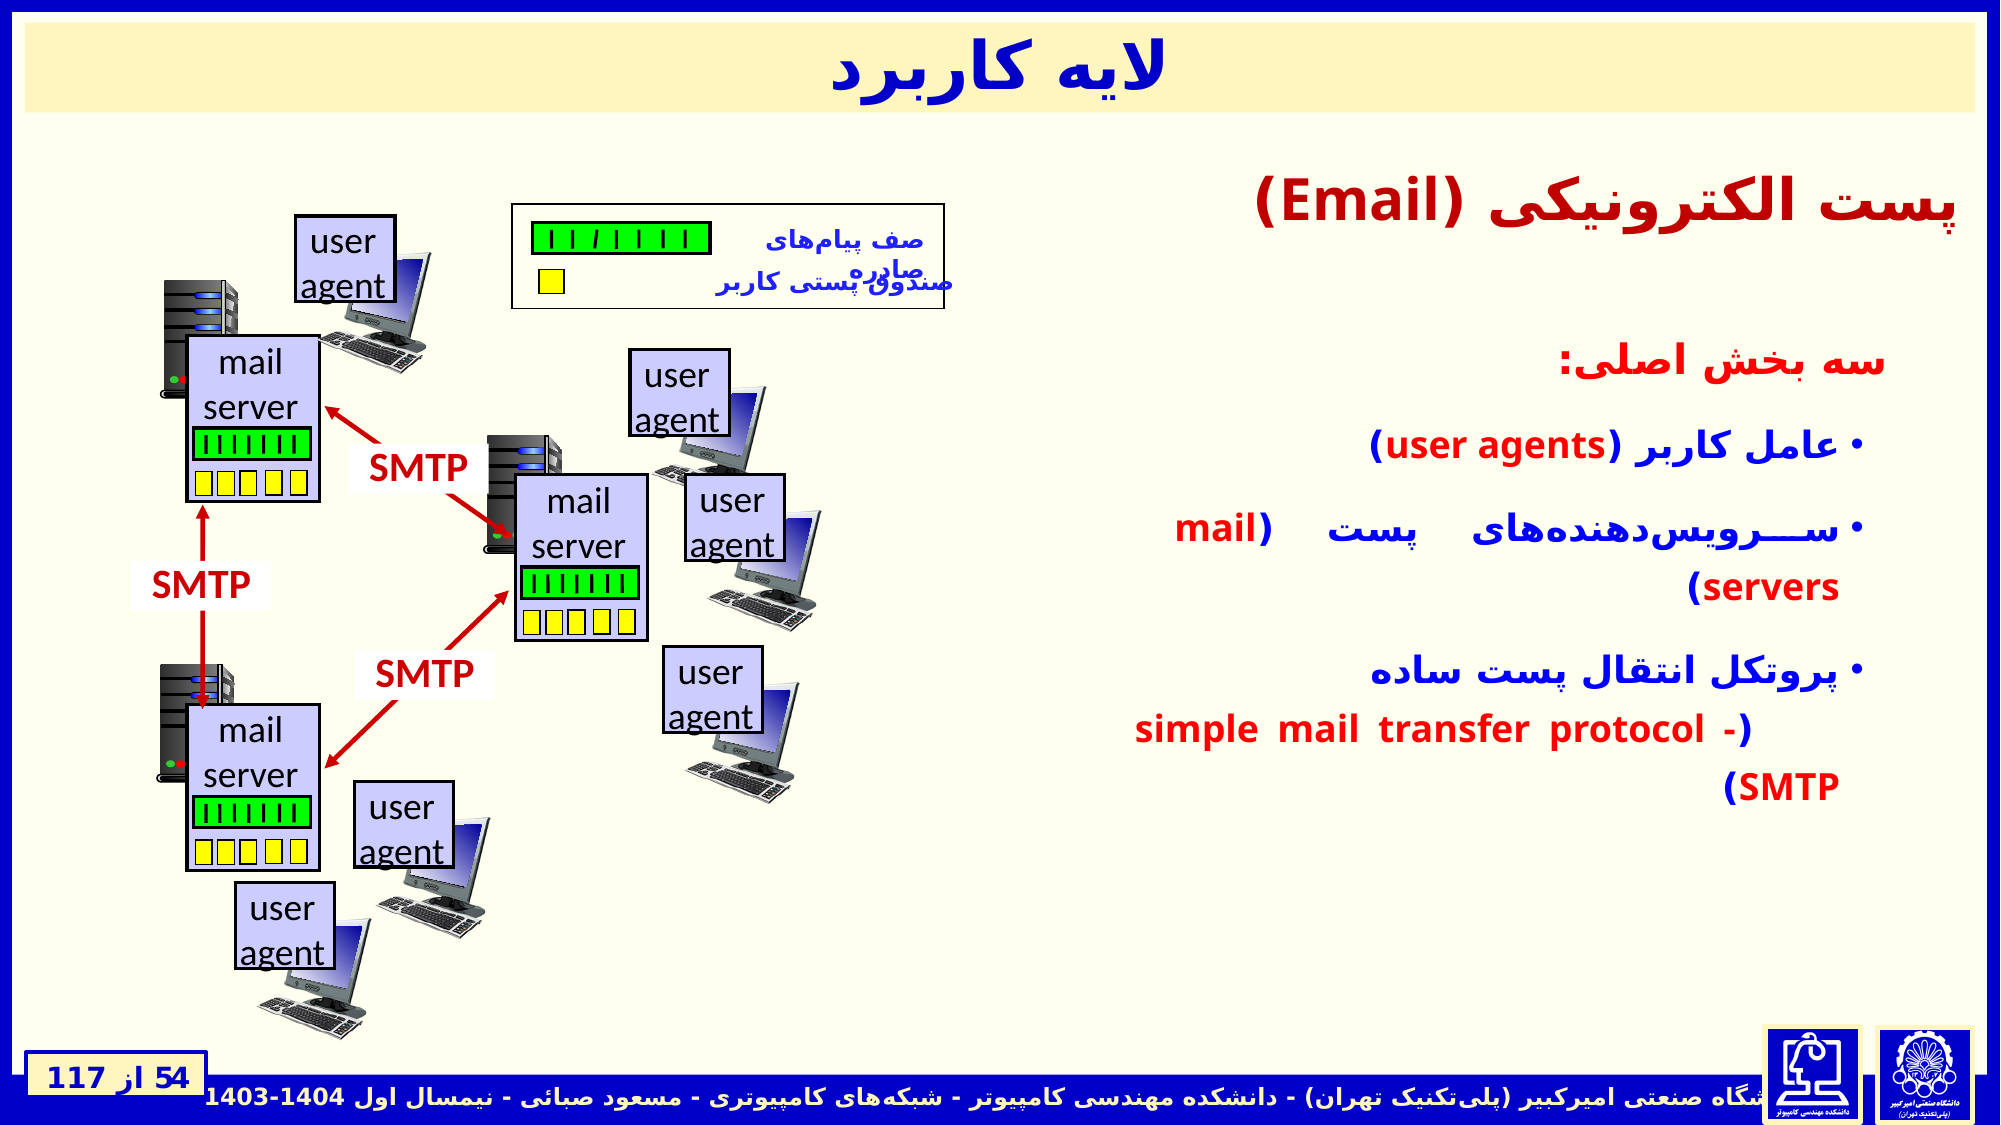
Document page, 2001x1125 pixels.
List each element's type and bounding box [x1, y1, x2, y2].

text_box [130, 209, 826, 1049]
text_box [511, 203, 979, 309]
text_box [0, 0, 2000, 1125]
